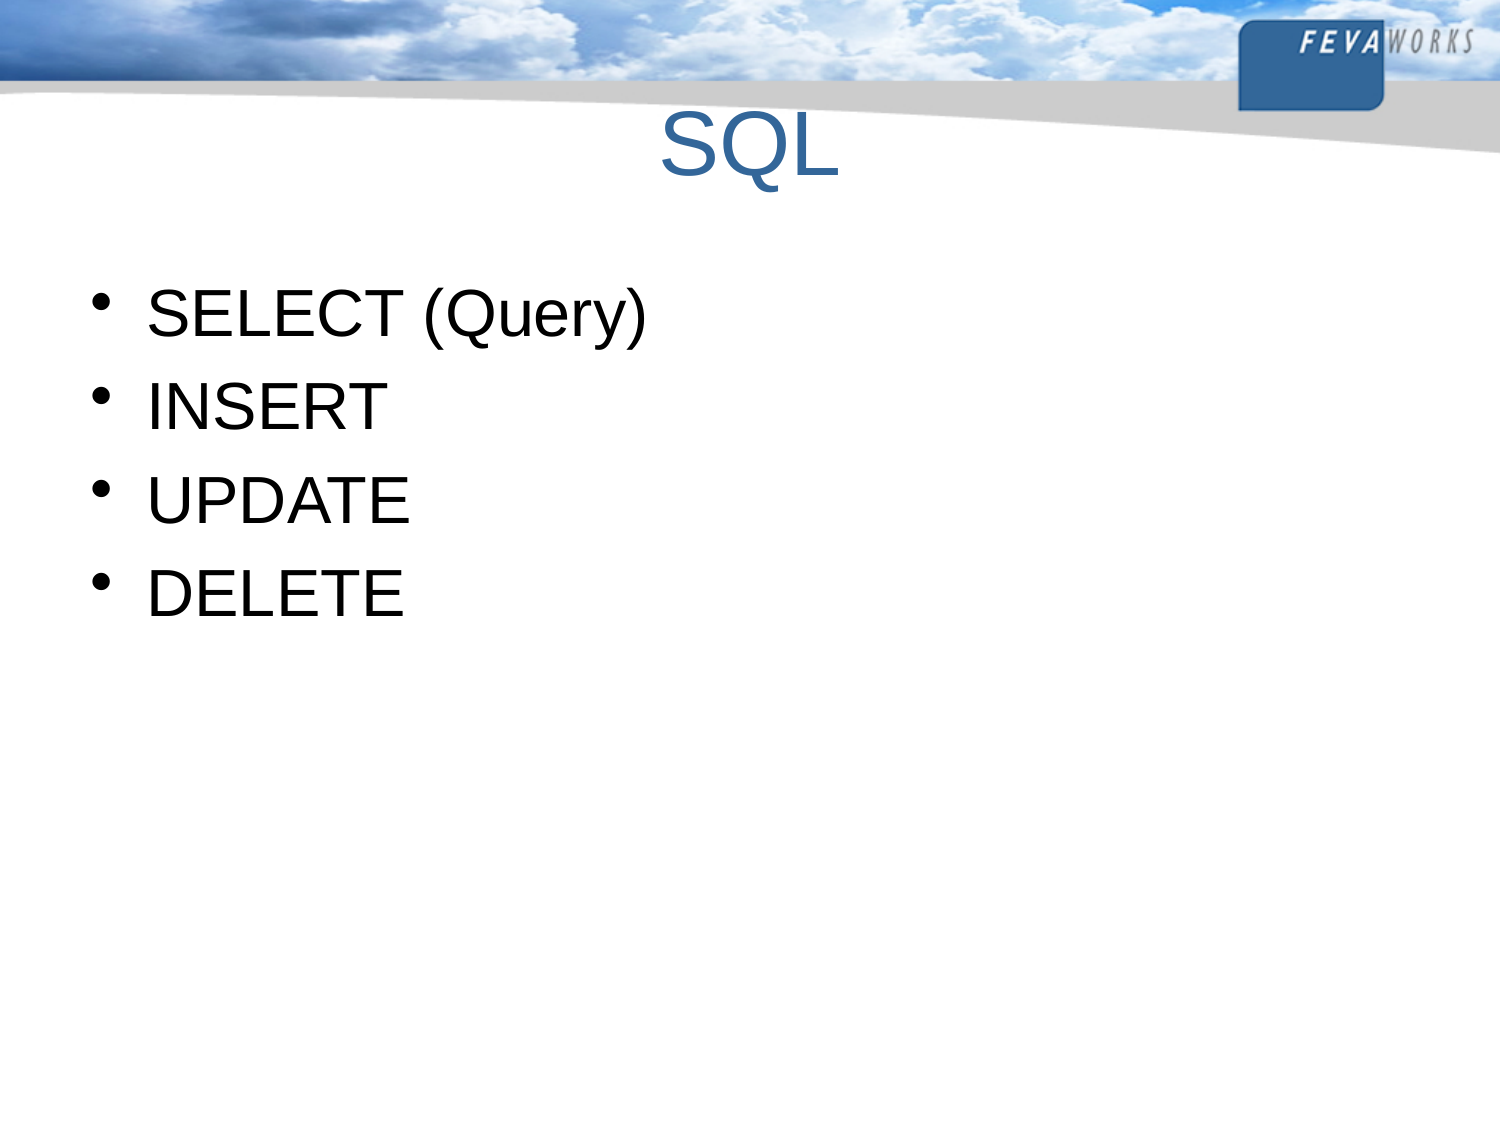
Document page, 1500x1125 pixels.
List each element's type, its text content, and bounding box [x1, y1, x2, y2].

title SQL [75, 45, 1425, 233]
list SELECT (Query) INSERT UPDATE DELETE [75, 262, 1425, 1005]
picture [0, 0, 1500, 1125]
